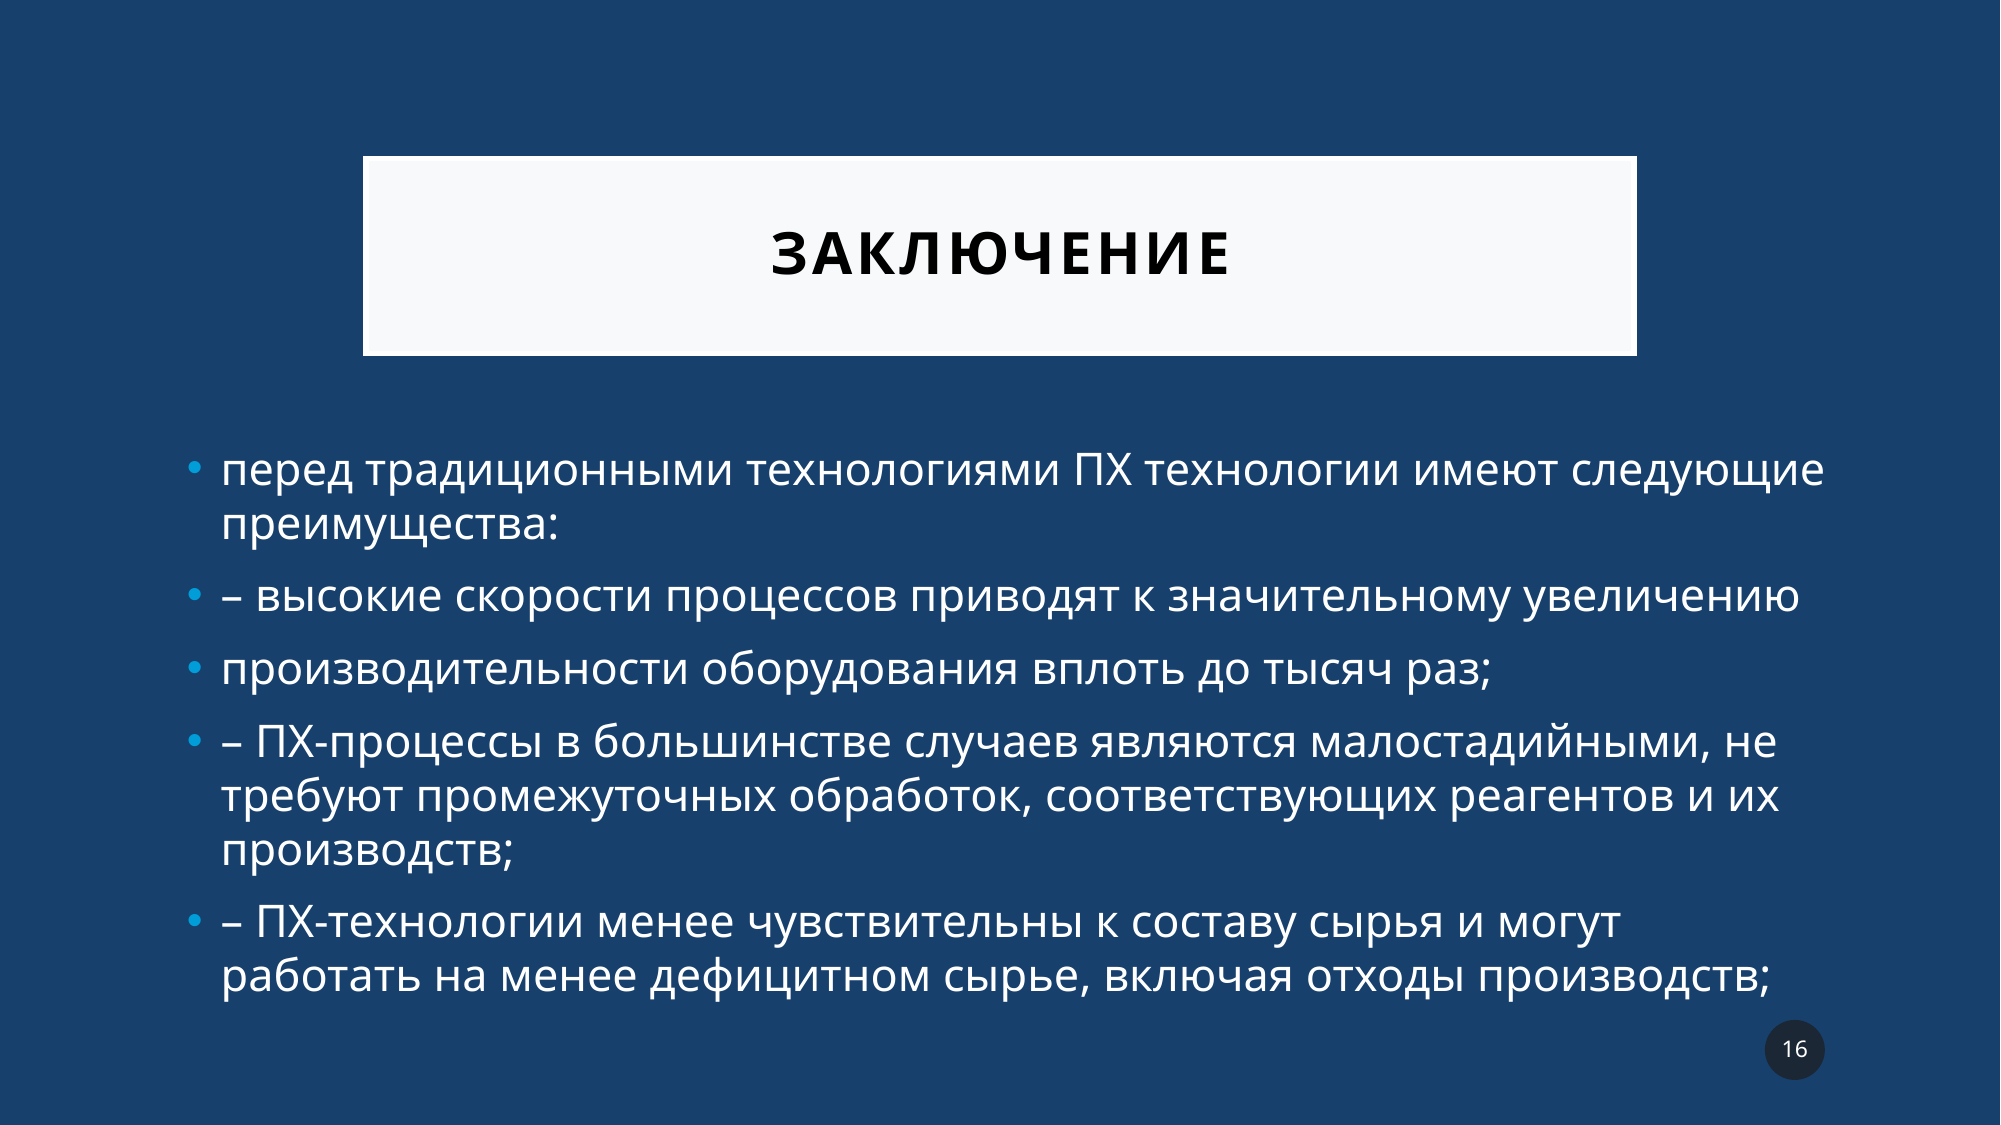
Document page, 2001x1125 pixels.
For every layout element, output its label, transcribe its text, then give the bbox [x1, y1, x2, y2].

list перед традиционными технологиями ПХ технологии имеют следующие преимущества: – высокие скорости процессов приводят к значительному увеличению производительности оборудования вплоть до тысяч раз; – ПХ-процессы в большинстве случаев являются малостадийными, не требуют промежуточных обработок, соответствующих реагентов и их производств; – ПХ-технологии менее чувствительны к составу сырья и могут работать на менее дефицитном сырье, включая отходы производств; [171, 432, 1844, 1020]
slide_number 16 [1764, 1019, 1825, 1080]
title Заключение [363, 156, 1637, 356]
